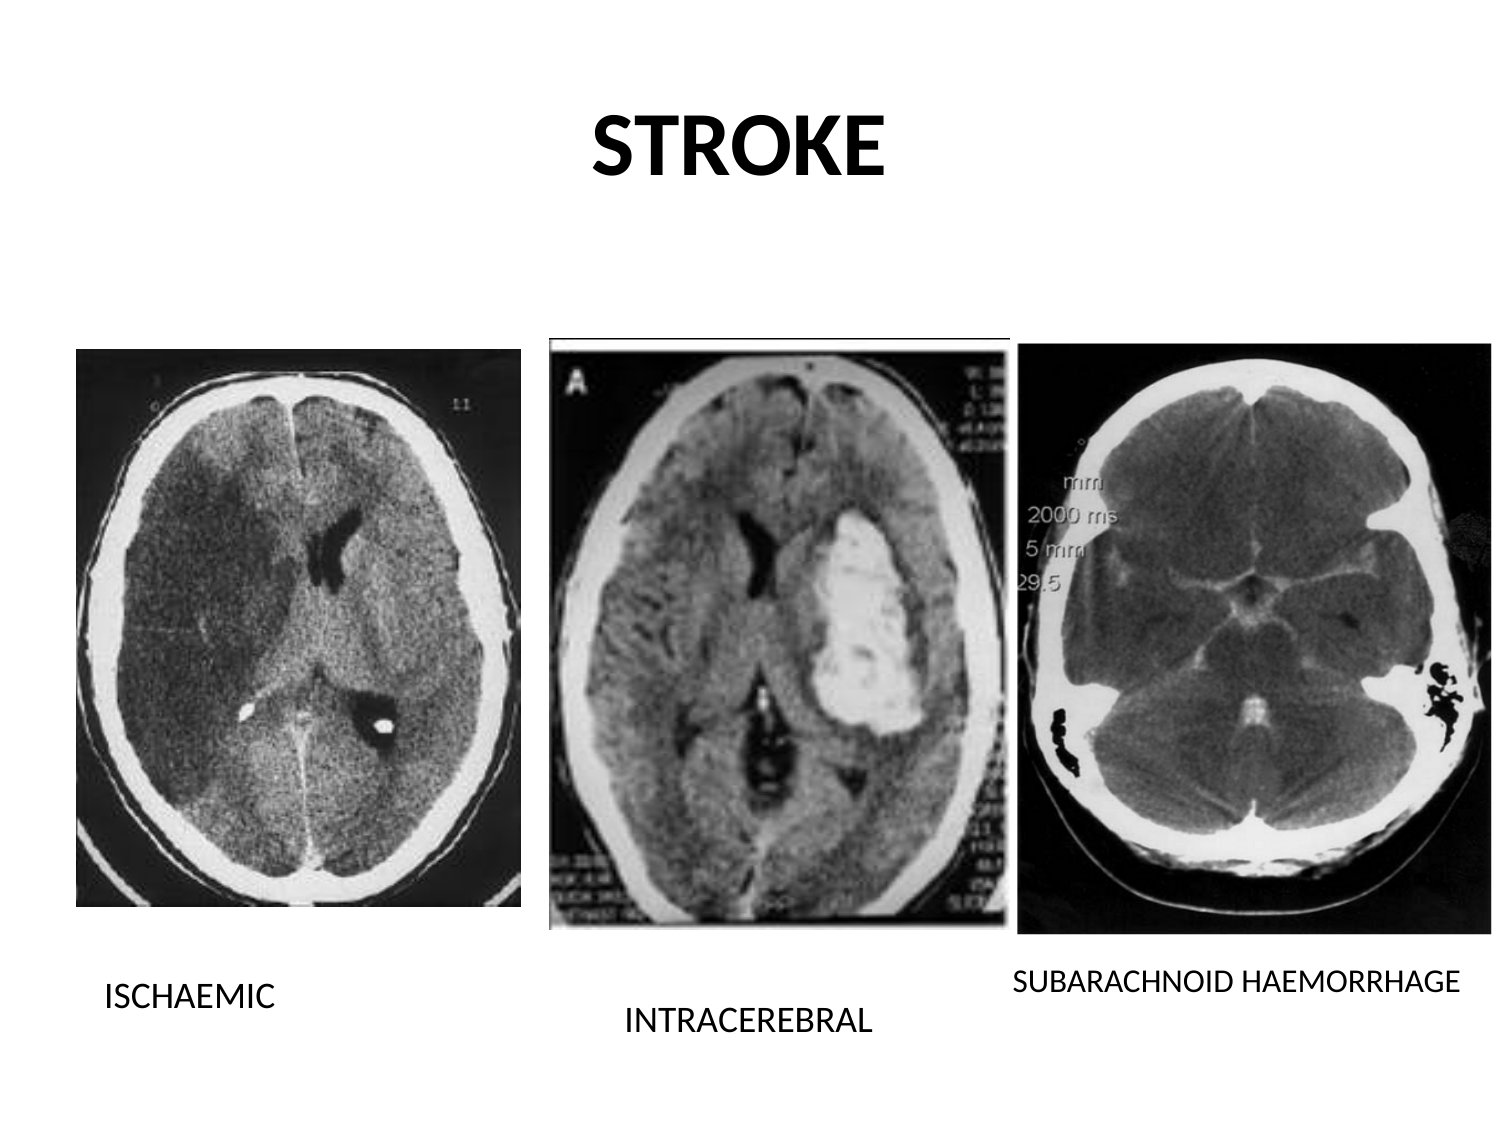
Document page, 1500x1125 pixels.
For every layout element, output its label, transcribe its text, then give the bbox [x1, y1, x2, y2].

text_box ISCHAEMIC [89, 964, 291, 1024]
title STROKE [75, 45, 1425, 233]
picture [548, 337, 1500, 941]
text_box INTRACEREBRAL [609, 987, 888, 1048]
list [76, 349, 521, 907]
text_box SUBARACHNOID HAEMORRHAGE [997, 952, 1500, 1007]
